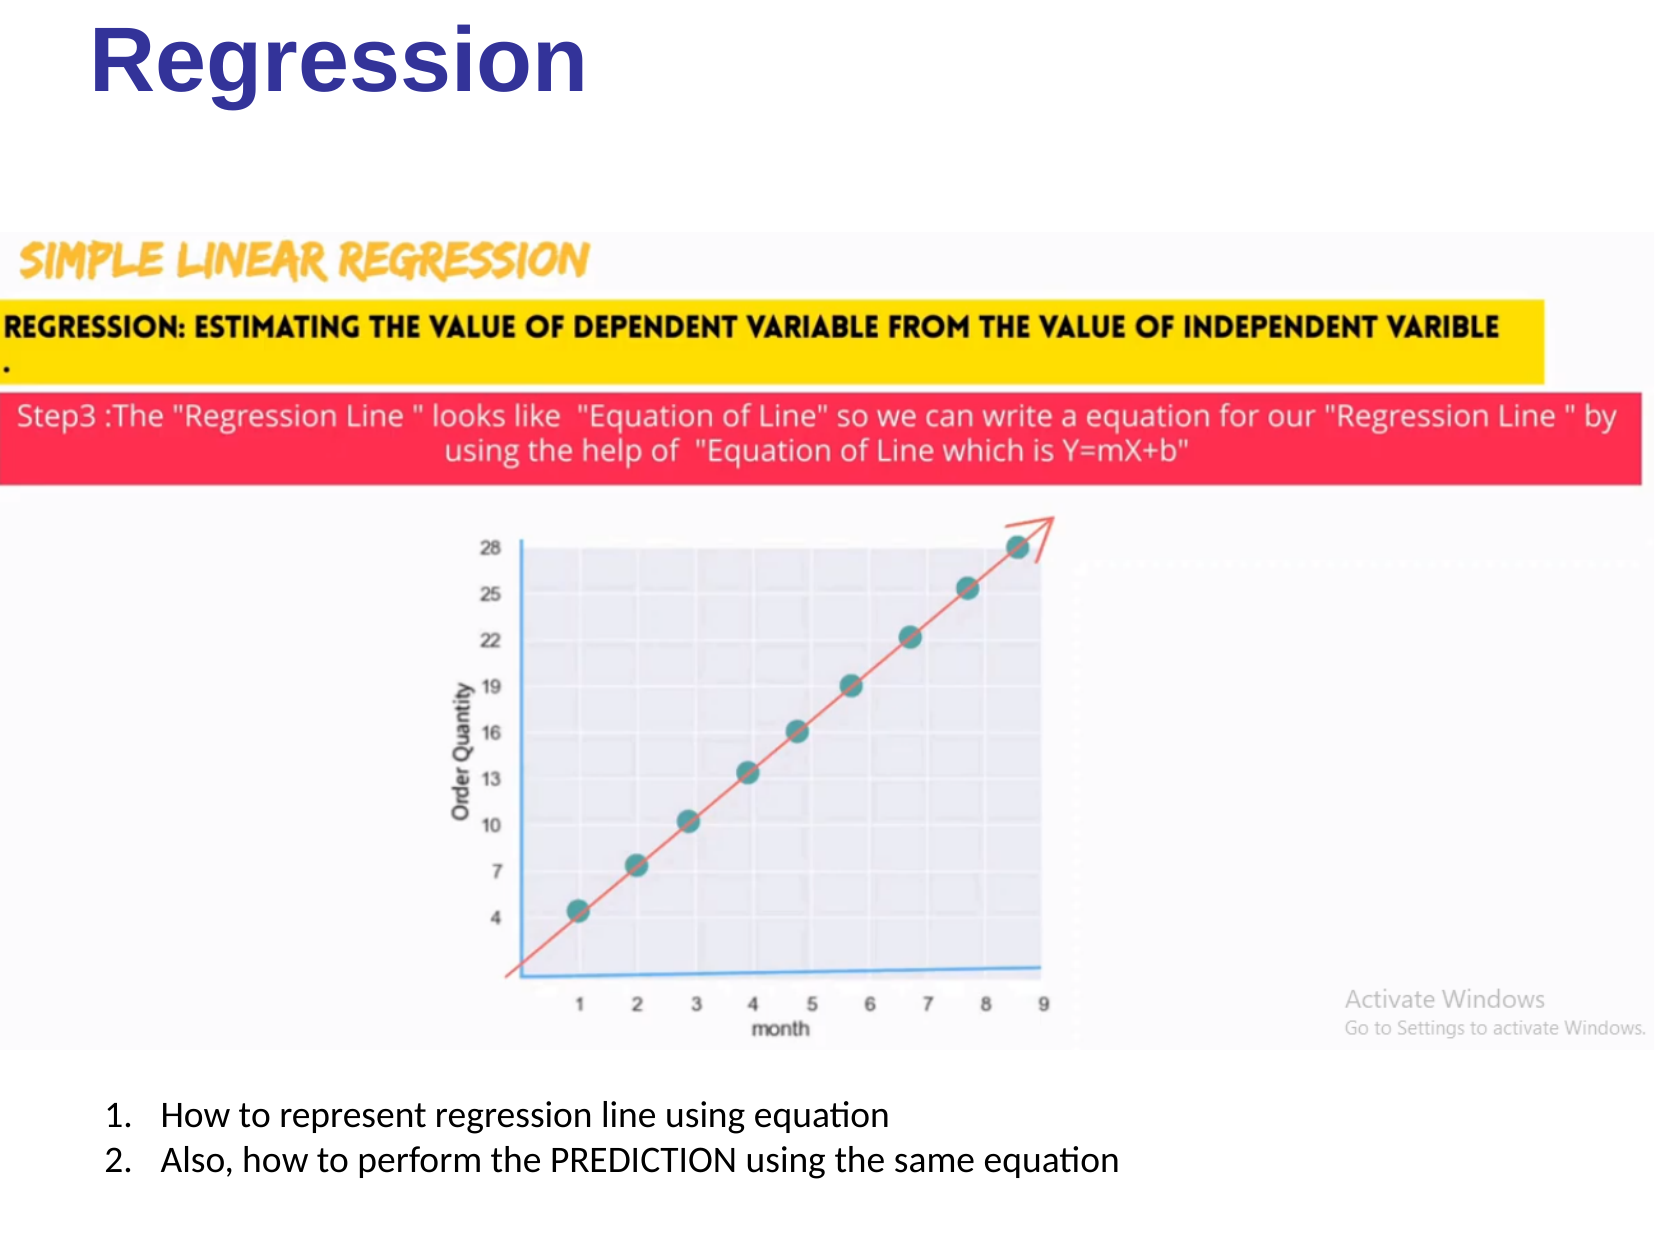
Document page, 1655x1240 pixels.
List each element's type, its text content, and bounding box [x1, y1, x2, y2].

title Regression [89, 0, 1369, 112]
picture [0, 231, 1655, 1050]
text_box How to represent regression line using equation Also, how to perform the PREDICTION using the same equation [89, 1082, 1240, 1187]
